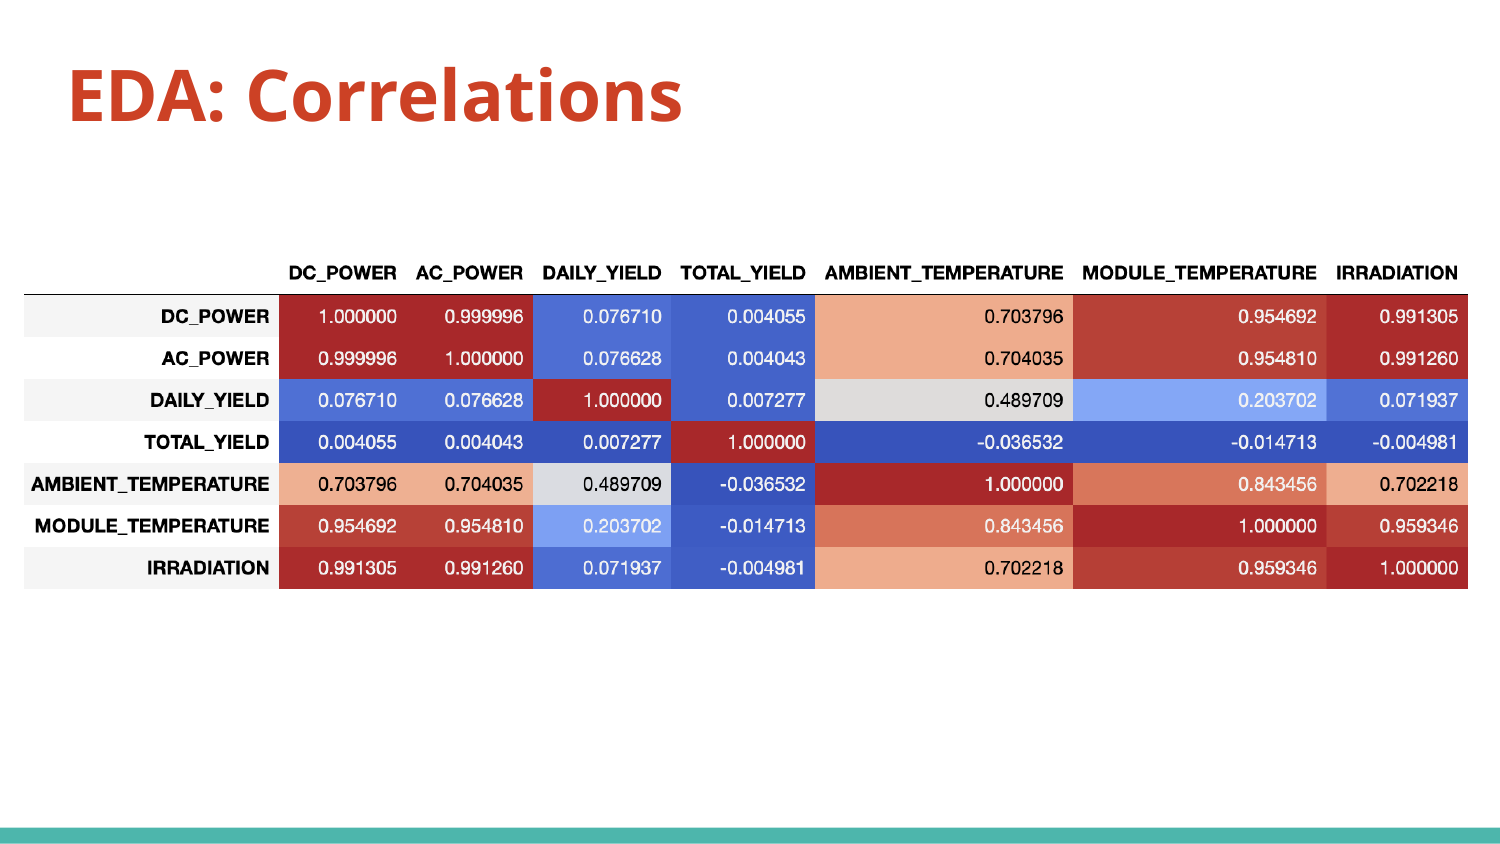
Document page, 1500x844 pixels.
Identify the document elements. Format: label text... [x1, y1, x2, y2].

title EDA: Correlations [51, 35, 1449, 152]
picture [24, 238, 1476, 597]
